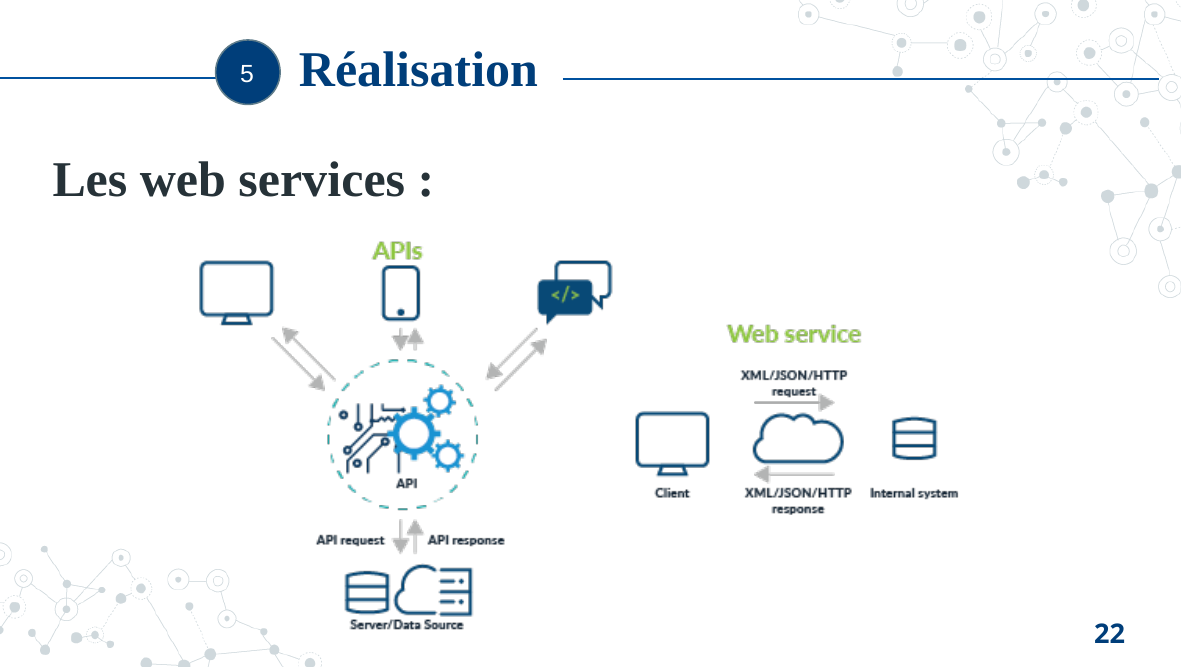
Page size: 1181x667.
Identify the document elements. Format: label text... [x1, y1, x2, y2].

text_box 5 [215, 39, 281, 105]
picture [0, 0, 1181, 667]
text_box 22 [1077, 601, 1141, 653]
text_box Les web services : [37, 139, 658, 214]
text_box Réalisation [284, 28, 624, 104]
